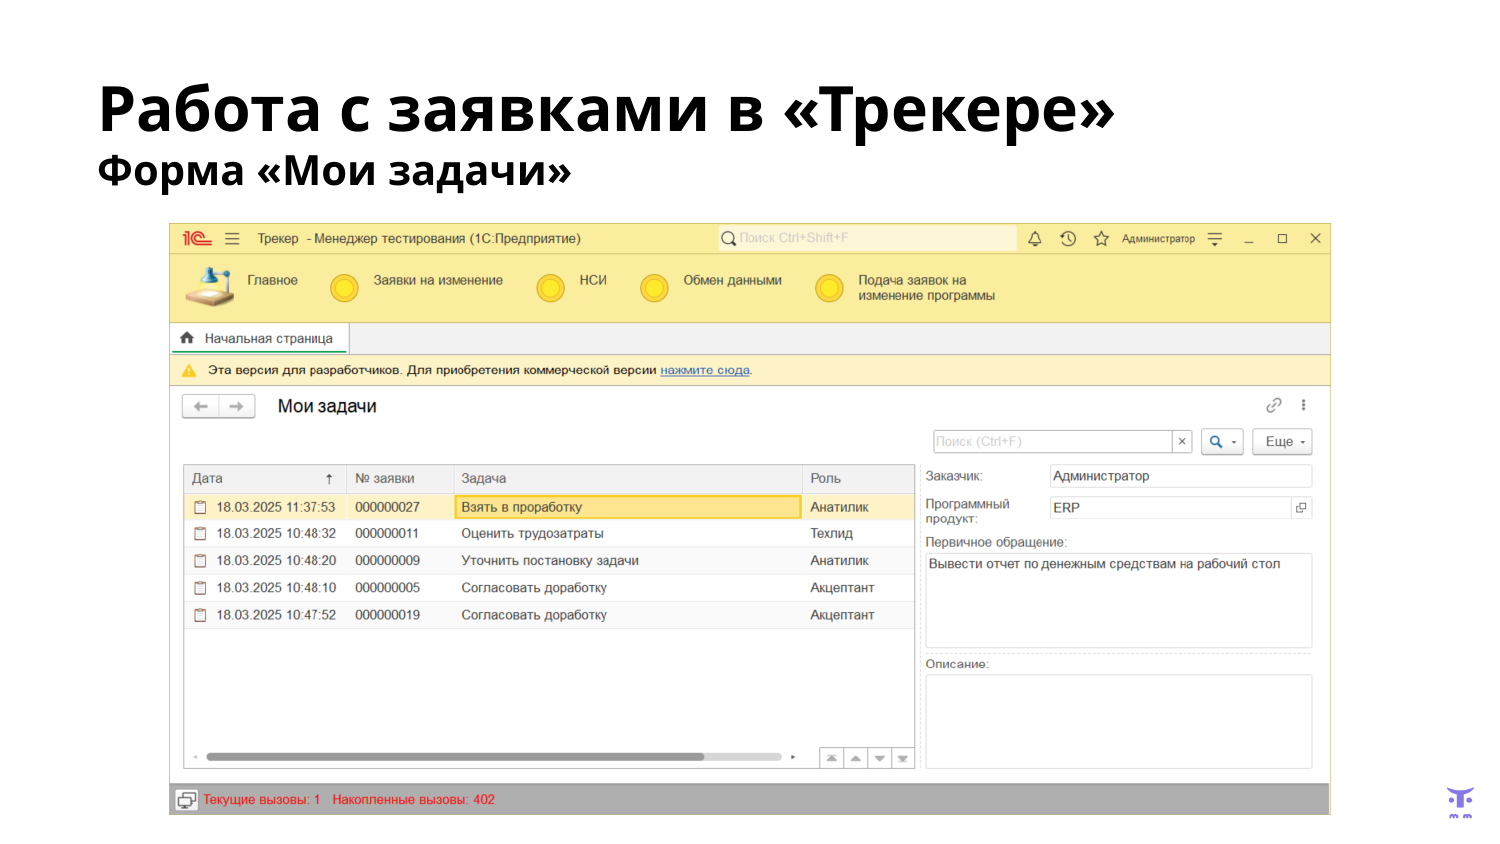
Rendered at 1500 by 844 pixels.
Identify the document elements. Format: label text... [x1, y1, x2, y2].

picture [0, 0, 1500, 844]
title Работа с заявками в «Трекере» Форма «Мои задачи» [82, 54, 1480, 234]
